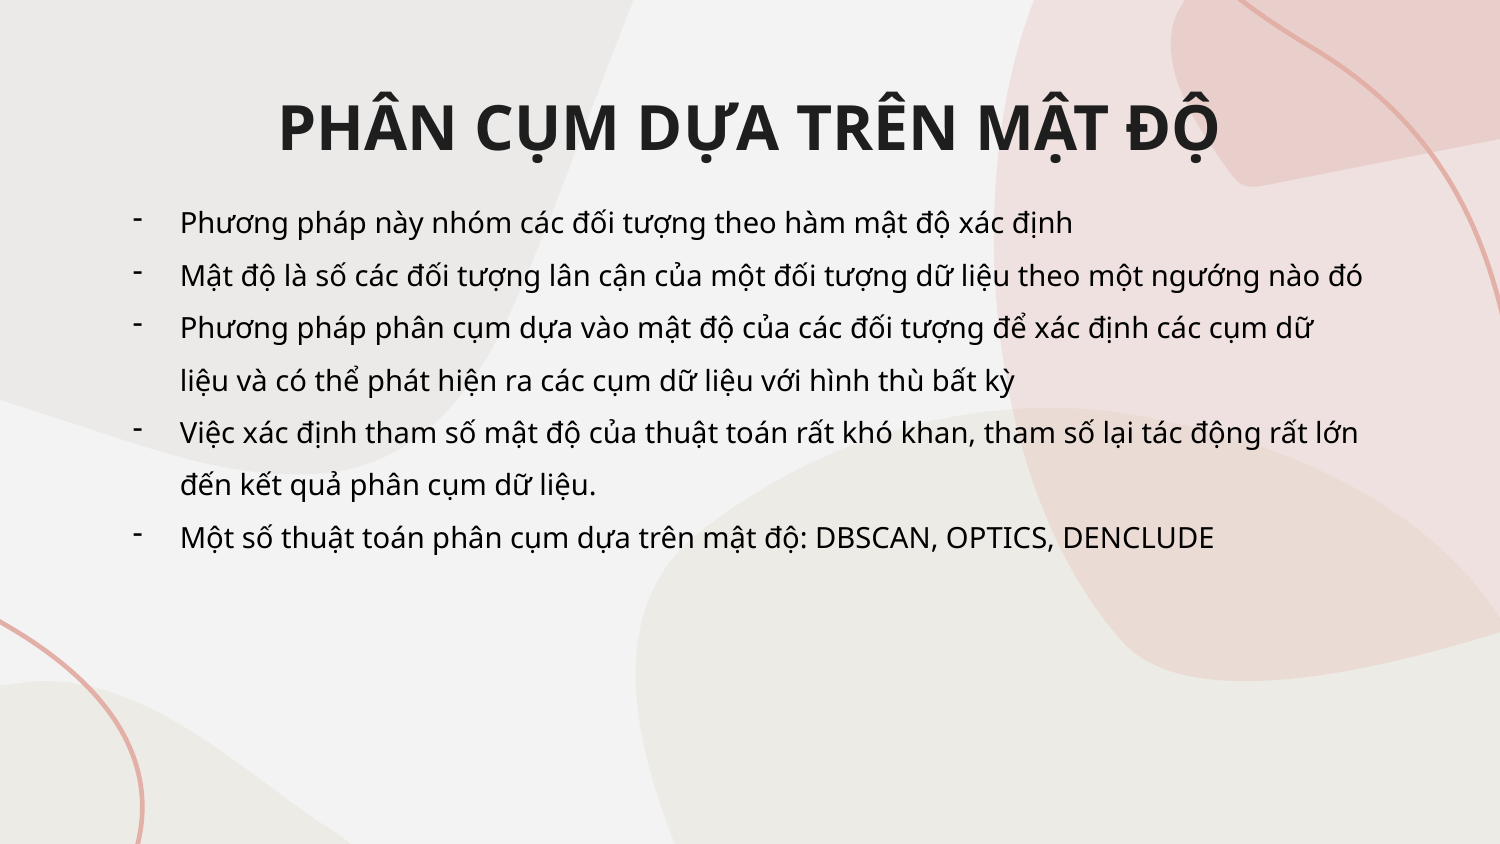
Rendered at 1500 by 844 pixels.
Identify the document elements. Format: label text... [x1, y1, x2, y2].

text_box Phương pháp này nhóm các đối tượng theo hàm mật độ xác định Mật độ là số các đối tượng lân cận của một đối tượng dữ liệu theo một ngướng nào đó Phương pháp phân cụm dựa vào mật độ của các đối tượng để xác định các cụm dữ liệu và có thể phát hiện ra các cụm dữ liệu với hình thù bất kỳ Việc xác định tham số mật độ của thuật toán rất khó khan, tham số lại tác động rất lớn đến kết quả phân cụm dữ liệu. Một số thuật toán phân cụm dựa trên mật độ: DBSCAN, OPTICS, DENCLUDE [118, 179, 1382, 562]
title PHÂN CỤM DỰA TRÊN MẬT ĐỘ [118, 71, 1382, 179]
